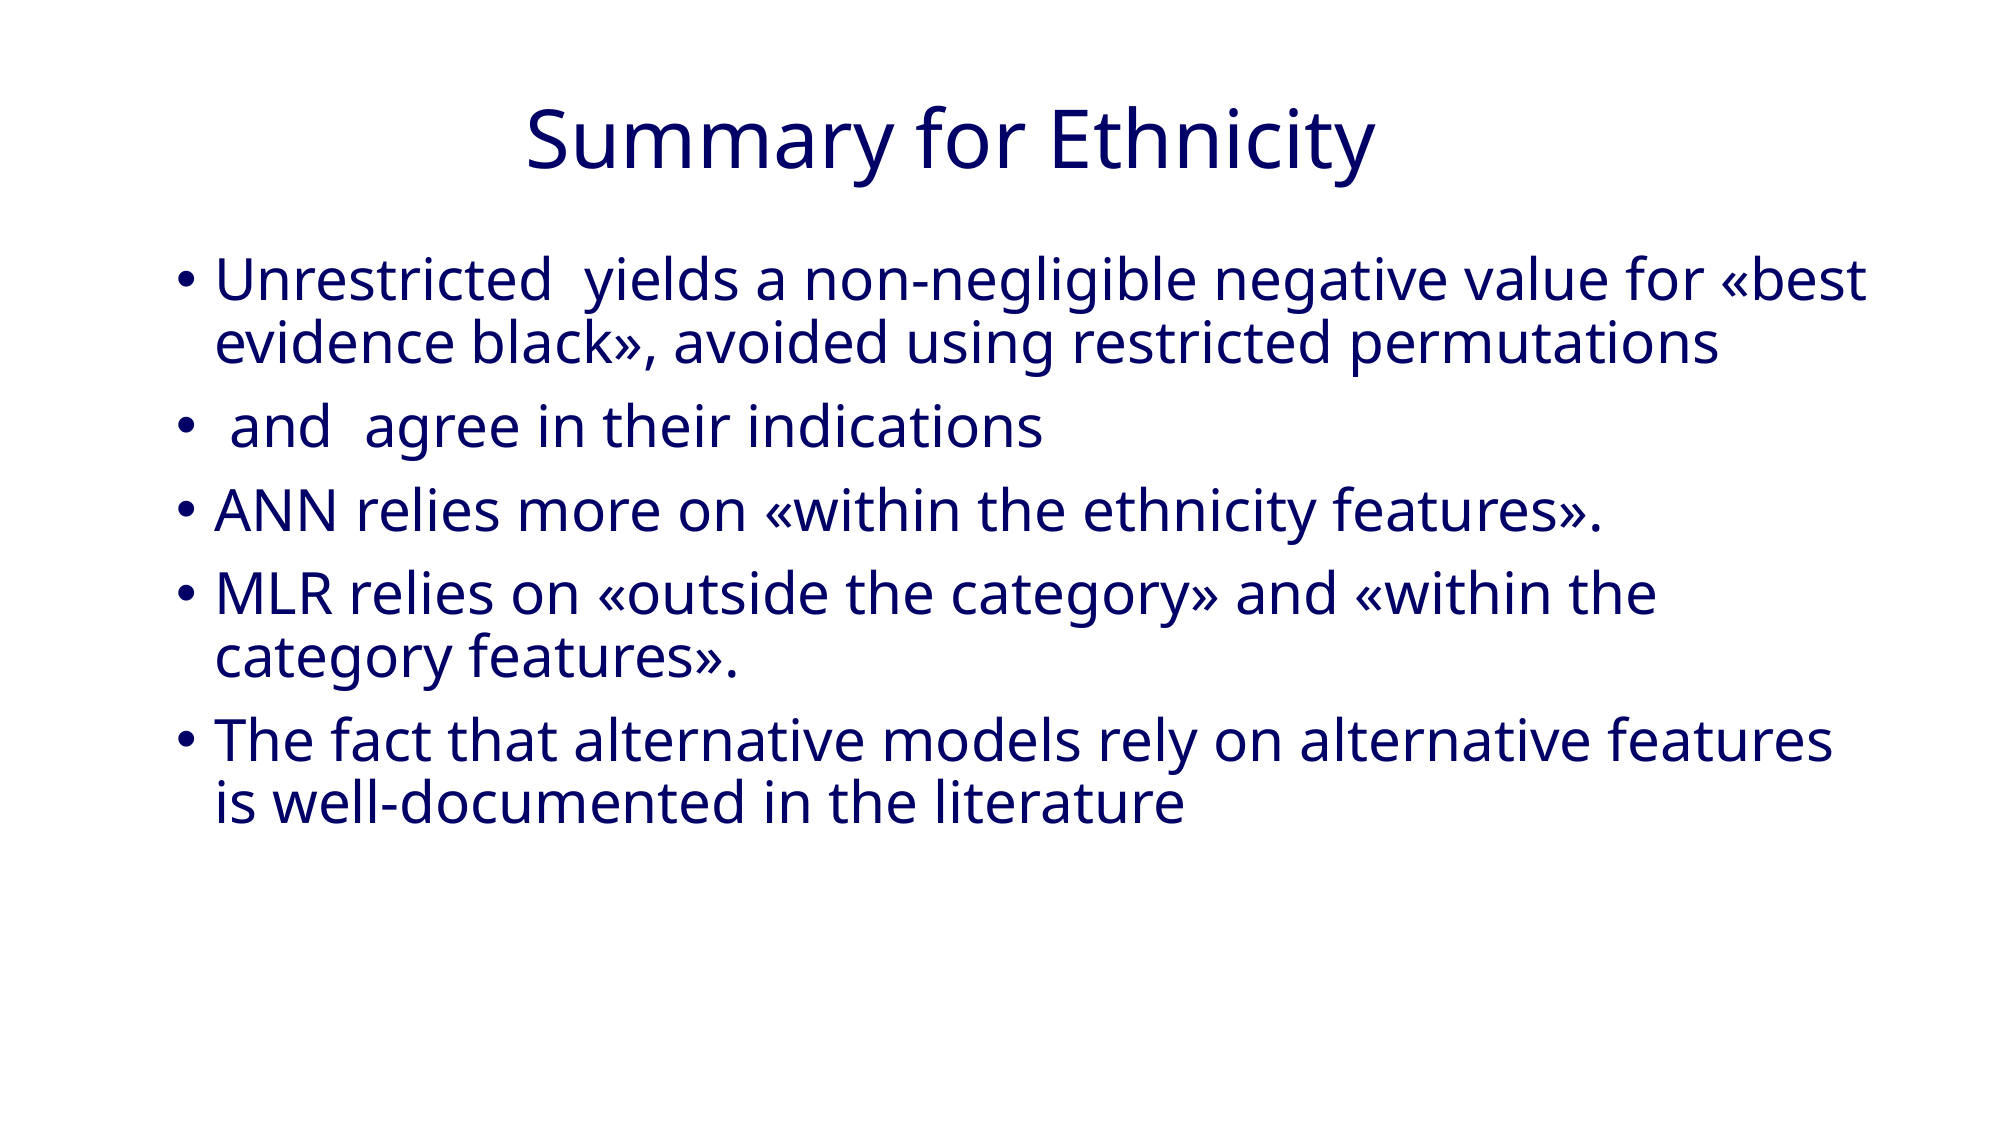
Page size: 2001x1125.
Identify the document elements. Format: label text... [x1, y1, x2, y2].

title Summary for Ethnicity [89, 89, 1815, 194]
